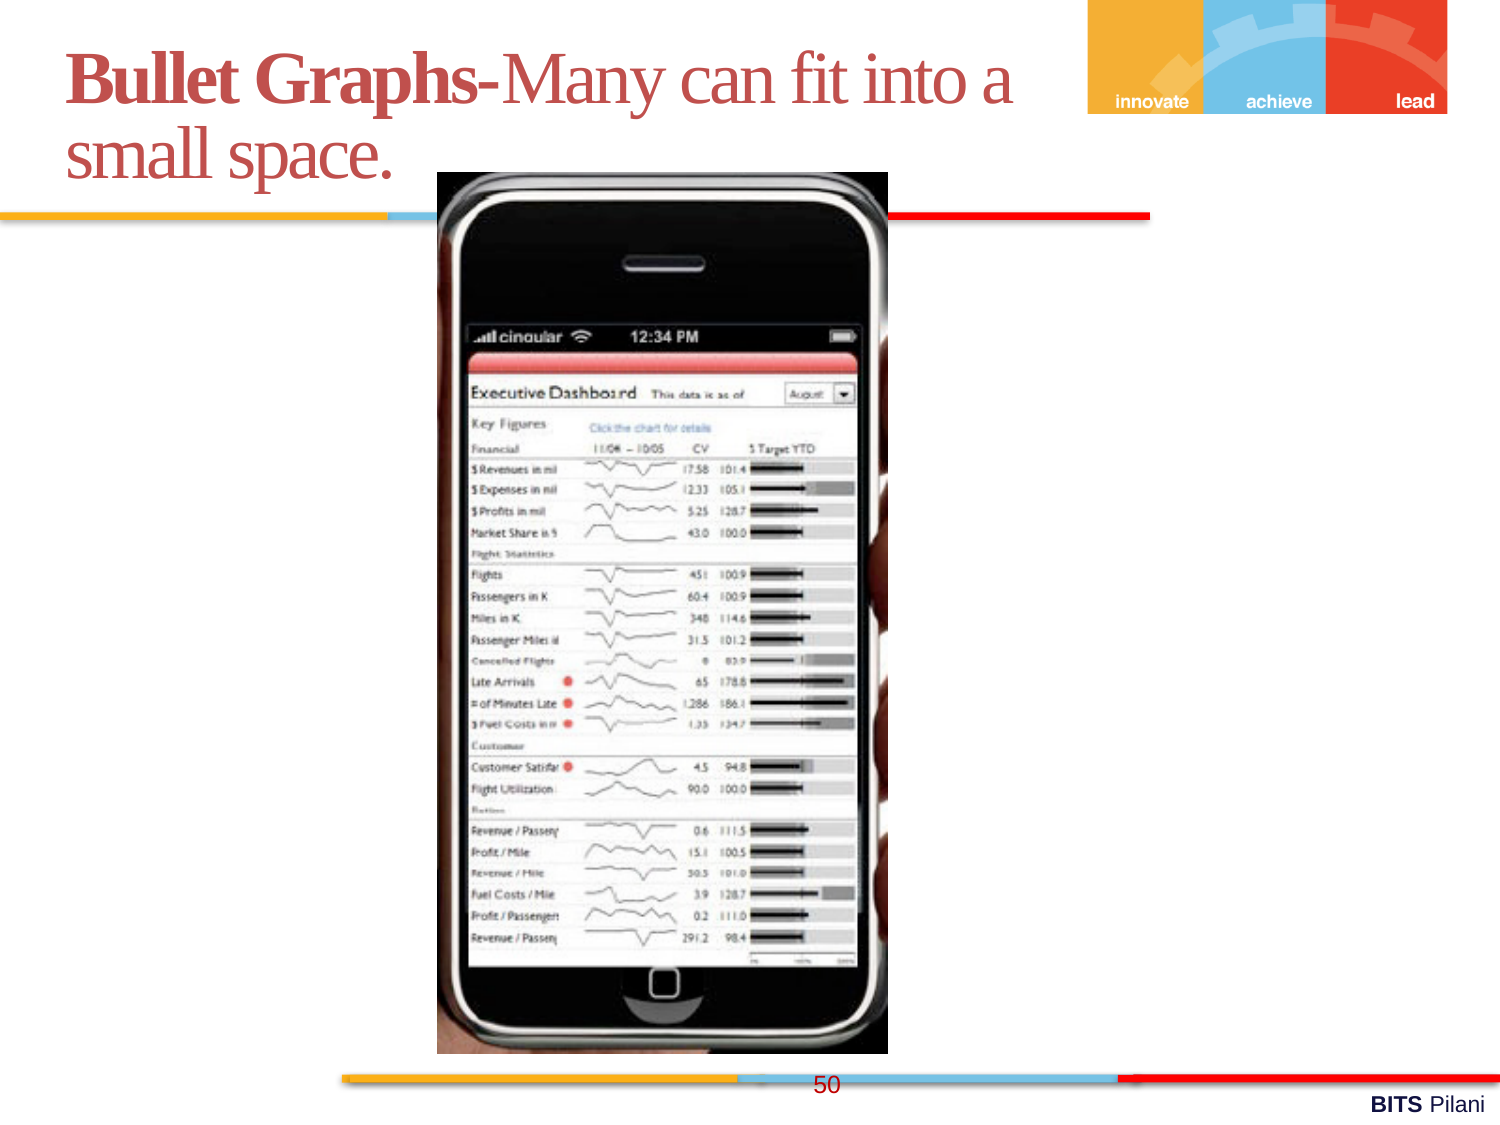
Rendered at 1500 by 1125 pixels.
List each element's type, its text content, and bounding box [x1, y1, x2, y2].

list Bullet Graphs-Many can fit into a small space. [49, 24, 1088, 213]
slide_number 50 [506, 1062, 857, 1114]
picture [437, 172, 888, 1055]
picture [1087, 0, 1448, 114]
